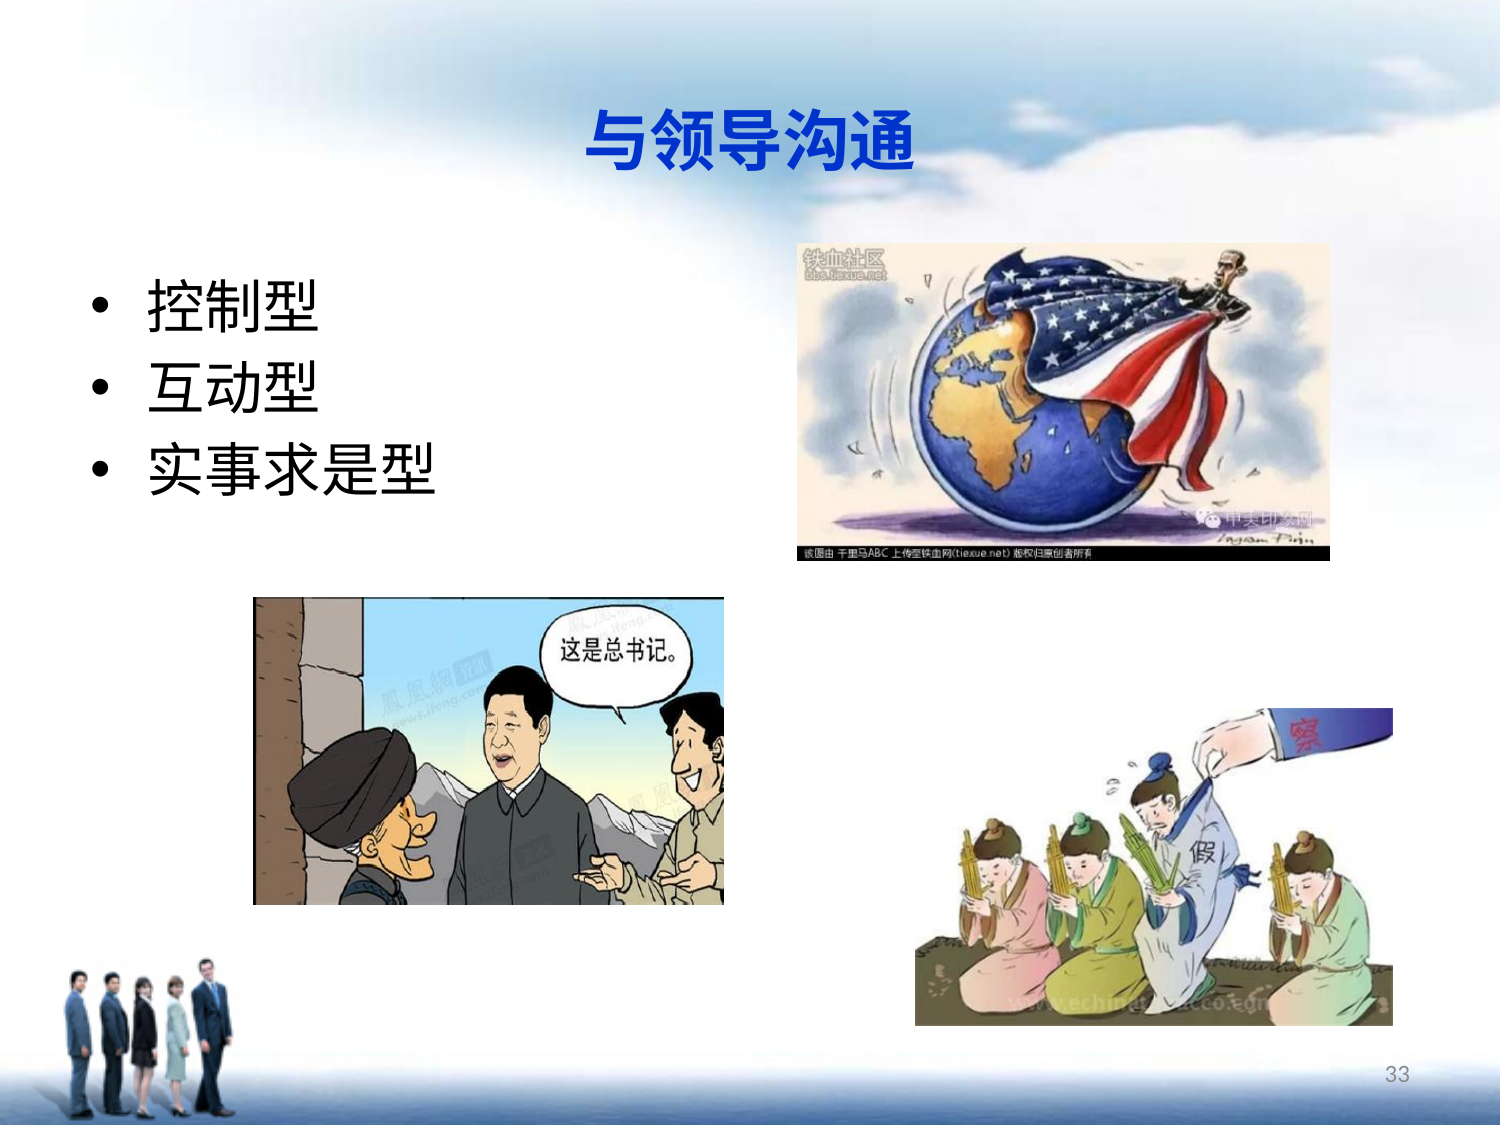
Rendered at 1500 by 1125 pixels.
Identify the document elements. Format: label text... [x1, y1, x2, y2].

title 与领导沟通 [75, 45, 1425, 233]
slide_number 33 [1074, 1042, 1425, 1103]
list 控制型 互动型 实事求是型 [75, 262, 1425, 1005]
picture [0, 0, 1500, 1125]
